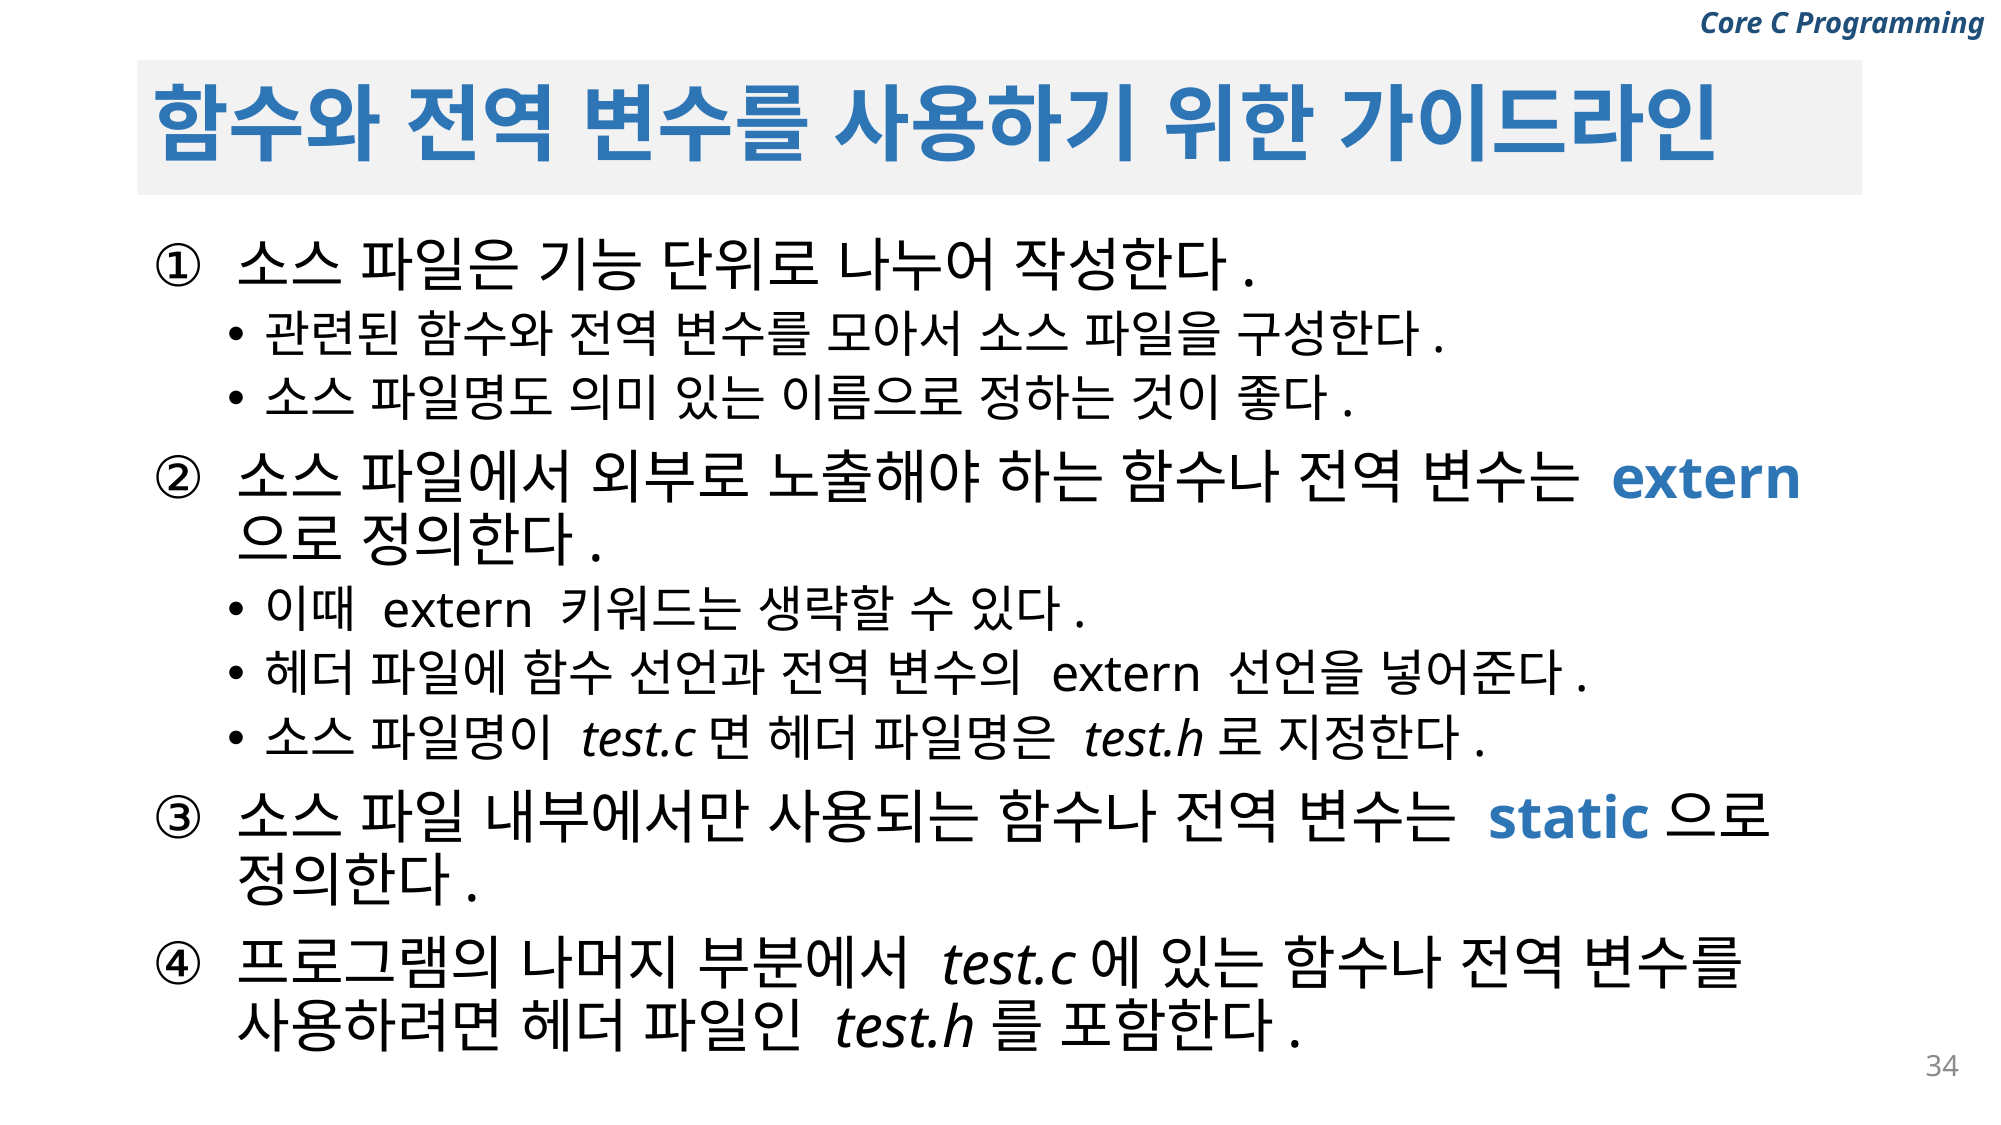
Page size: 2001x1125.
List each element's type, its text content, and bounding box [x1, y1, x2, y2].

list 소스 파일은 기능 단위로 나누어 작성한다. 관련된 함수와 전역 변수를 모아서 소스 파일을 구성한다. 소스 파일명도 의미 있는 이름으로 정하는 것이 좋다. 소스 파일에서 외부로 노출해야 하는 함수나 전역 변수는 extern으로 정의한다. 이때 extern 키워드는 생략할 수 있다. 헤더 파일에 함수 선언과 전역 변수의 extern 선언을 넣어준다. 소스 파일명이 test.c면 헤더 파일명은 test.h로 지정한다. 소스 파일 내부에서만 사용되는 함수나 전역 변수는 static으로 정의한다. 프로그램의 나머지 부분에서 test.c에 있는 함수나 전역 변수를 사용하려면 헤더 파일인 test.h를 포함한다. [137, 228, 1863, 1084]
slide_number 34 [1850, 1028, 1975, 1107]
title 함수와 전역 변수를 사용하기 위한 가이드라인 [137, 59, 1863, 195]
